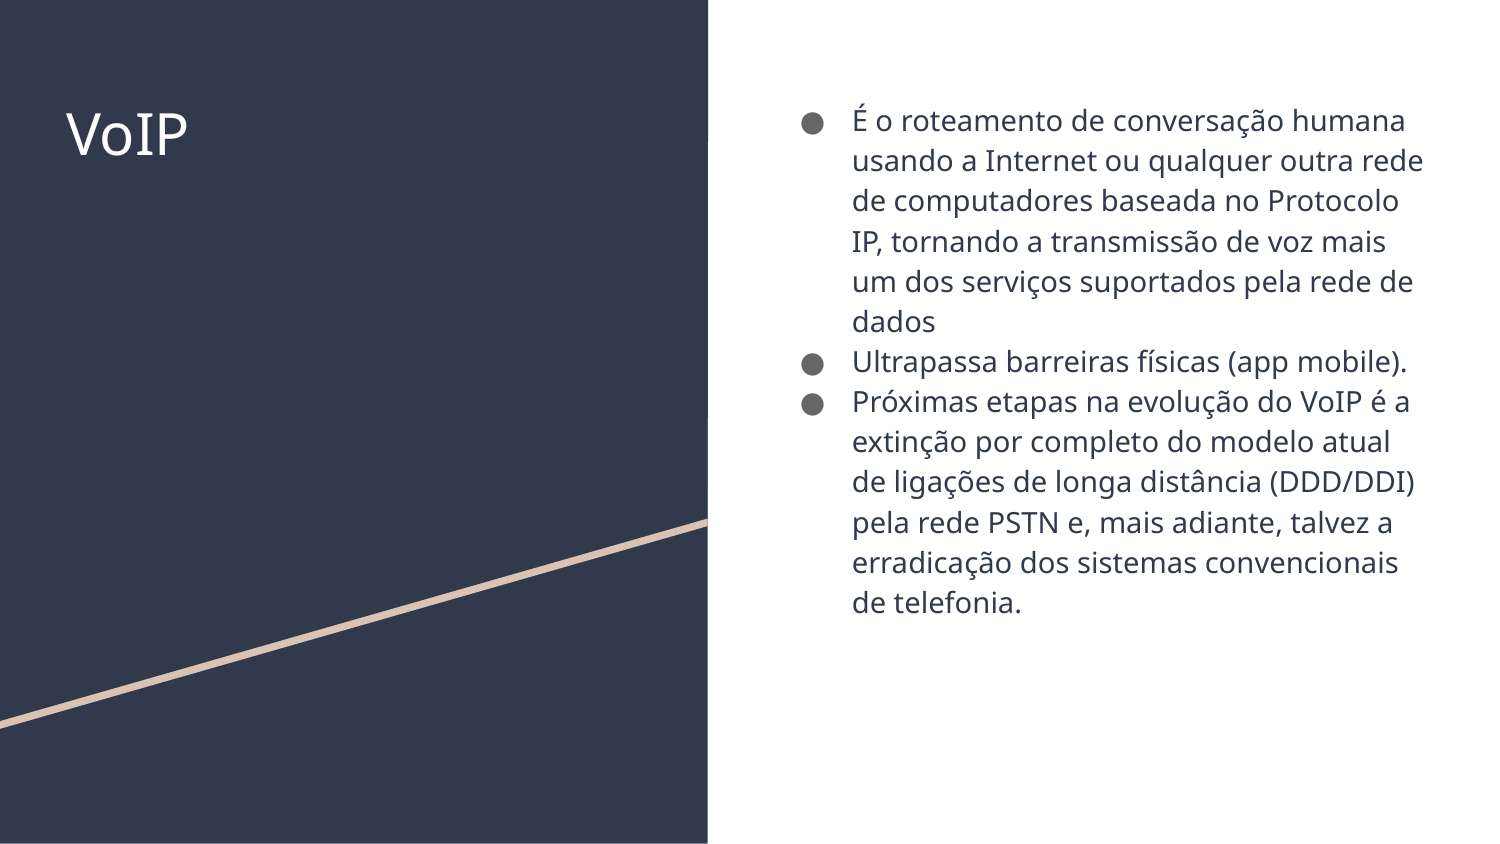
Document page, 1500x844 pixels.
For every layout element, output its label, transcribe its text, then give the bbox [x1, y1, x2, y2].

title VoIP [51, 82, 660, 494]
list É o roteamento de conversação humana usando a Internet ou qualquer outra rede de computadores baseada no Protocolo IP, tornando a transmissão de voz mais um dos serviços suportados pela rede de dados Ultrapassa barreiras físicas (app mobile). Próximas etapas na evolução do VoIP é a extinção por completo do modelo atual de ligações de longa distância (DDD/DDI) pela rede PSTN e, mais adiante, talvez a erradicação dos sistemas convencionais de telefonia. [761, 82, 1446, 755]
